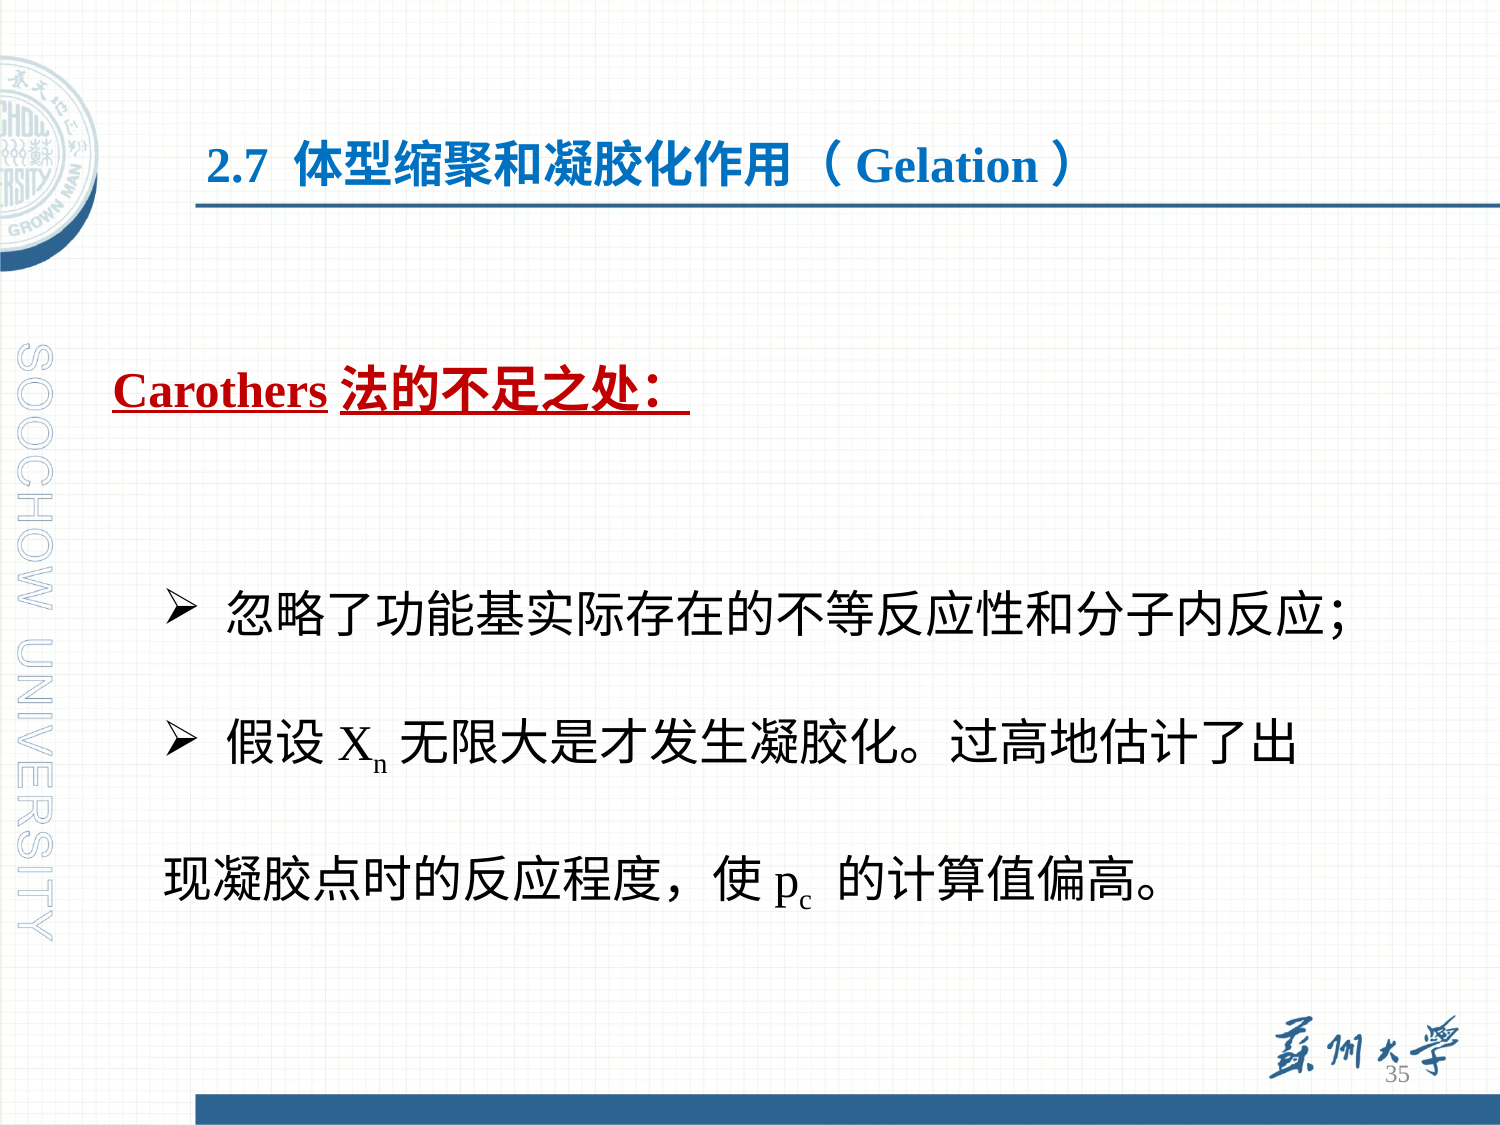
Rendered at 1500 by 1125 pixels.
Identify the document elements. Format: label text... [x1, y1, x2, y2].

text_box 忽略了功能基实际存在的不等反应性和分子内反应； 假设Xn无限大是才发生凝胶化。过高地估计了出现凝胶点时的反应程度，使pc 的计算值偏高。 [147, 515, 1353, 923]
picture [0, 0, 1500, 1125]
text_box Carothers法的不足之处： [97, 349, 706, 425]
text_box 2.7 体型缩聚和凝胶化作用（Gelation） [191, 125, 1116, 201]
slide_number 35 [1074, 1042, 1425, 1103]
